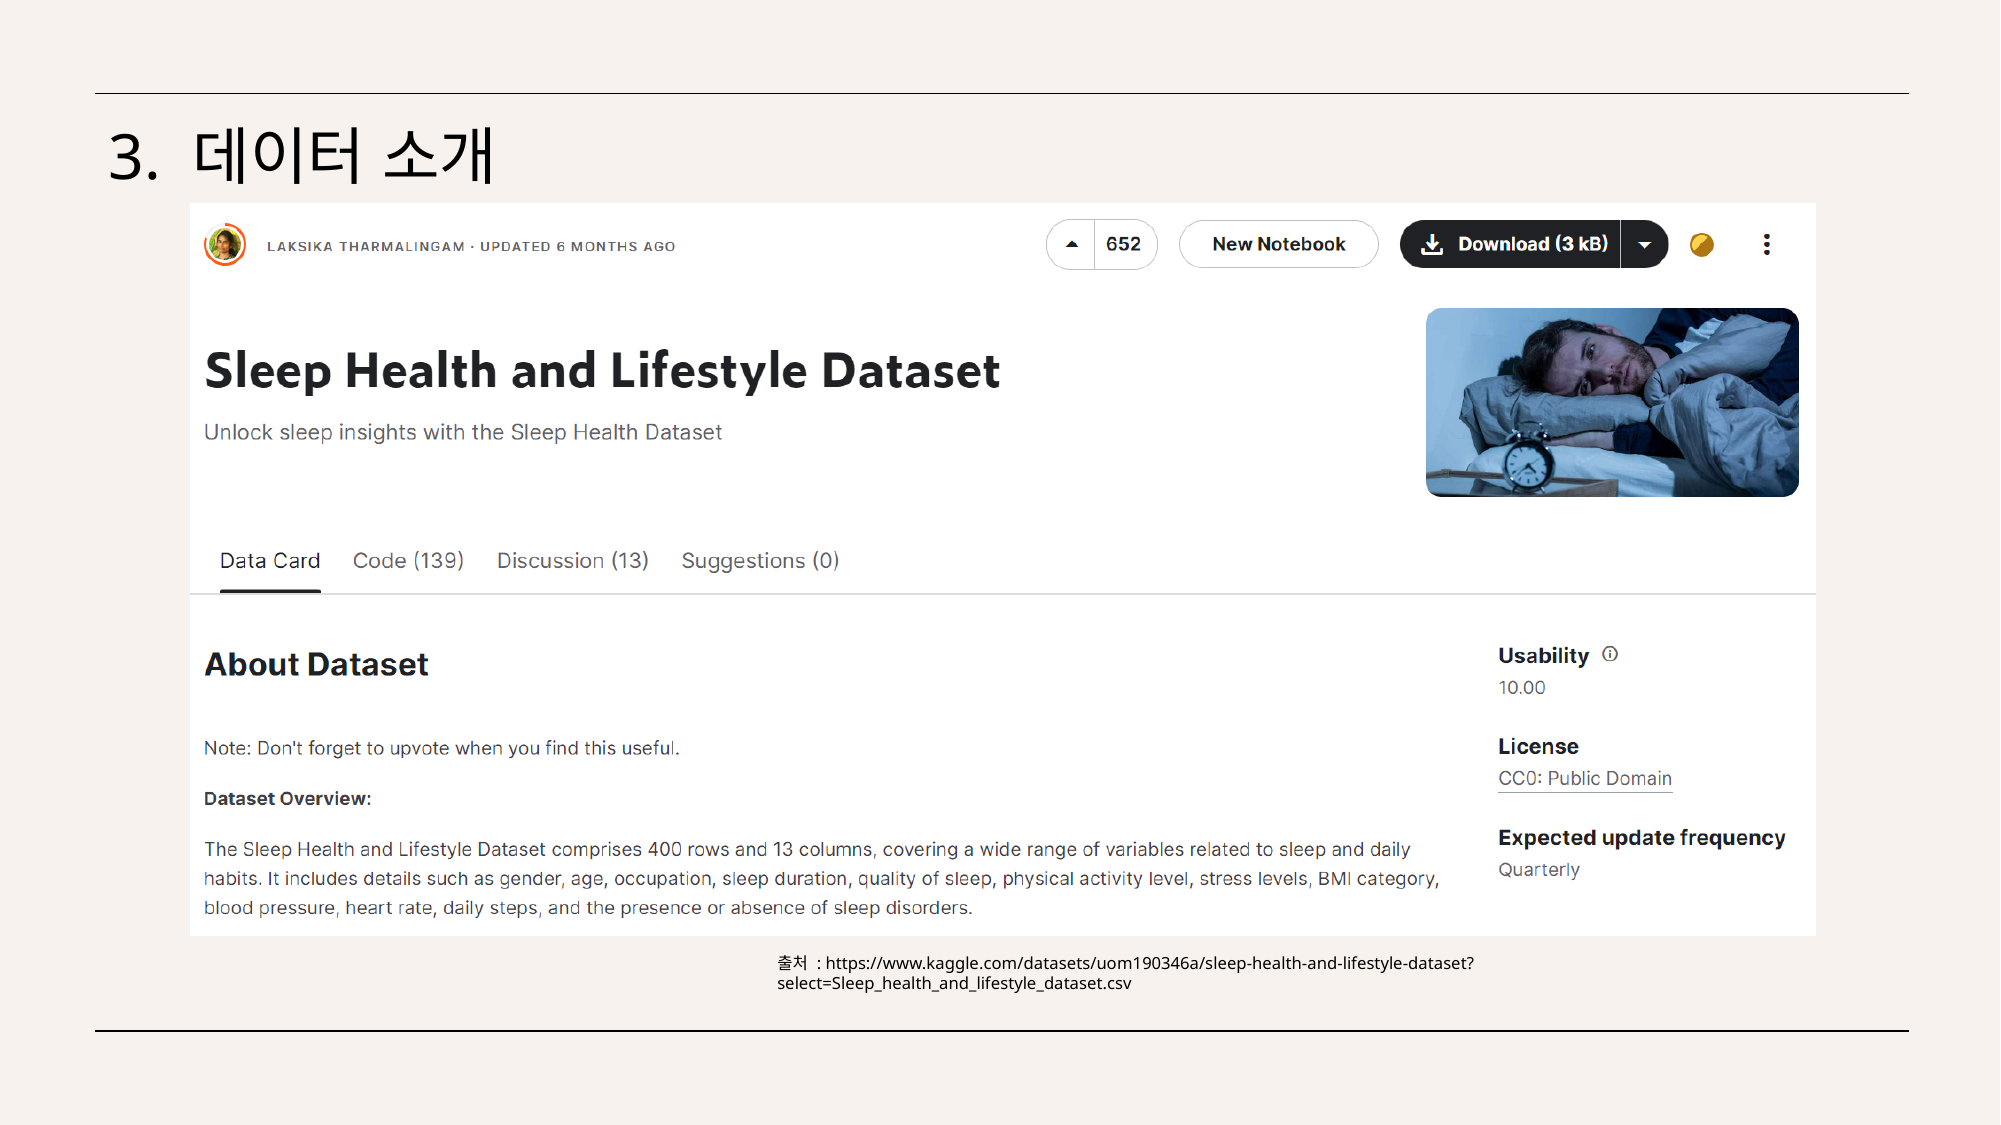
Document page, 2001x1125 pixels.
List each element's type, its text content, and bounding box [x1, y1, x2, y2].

title 3. 데이터 소개 [93, 117, 1907, 204]
picture [189, 203, 1816, 936]
text_box 출처 : https://www.kaggle.com/datasets/uom190346a/sleep-health-and-lifestyle-dataset?select=Sleep_health_and_lifestyle_dataset.csv [762, 945, 1816, 986]
